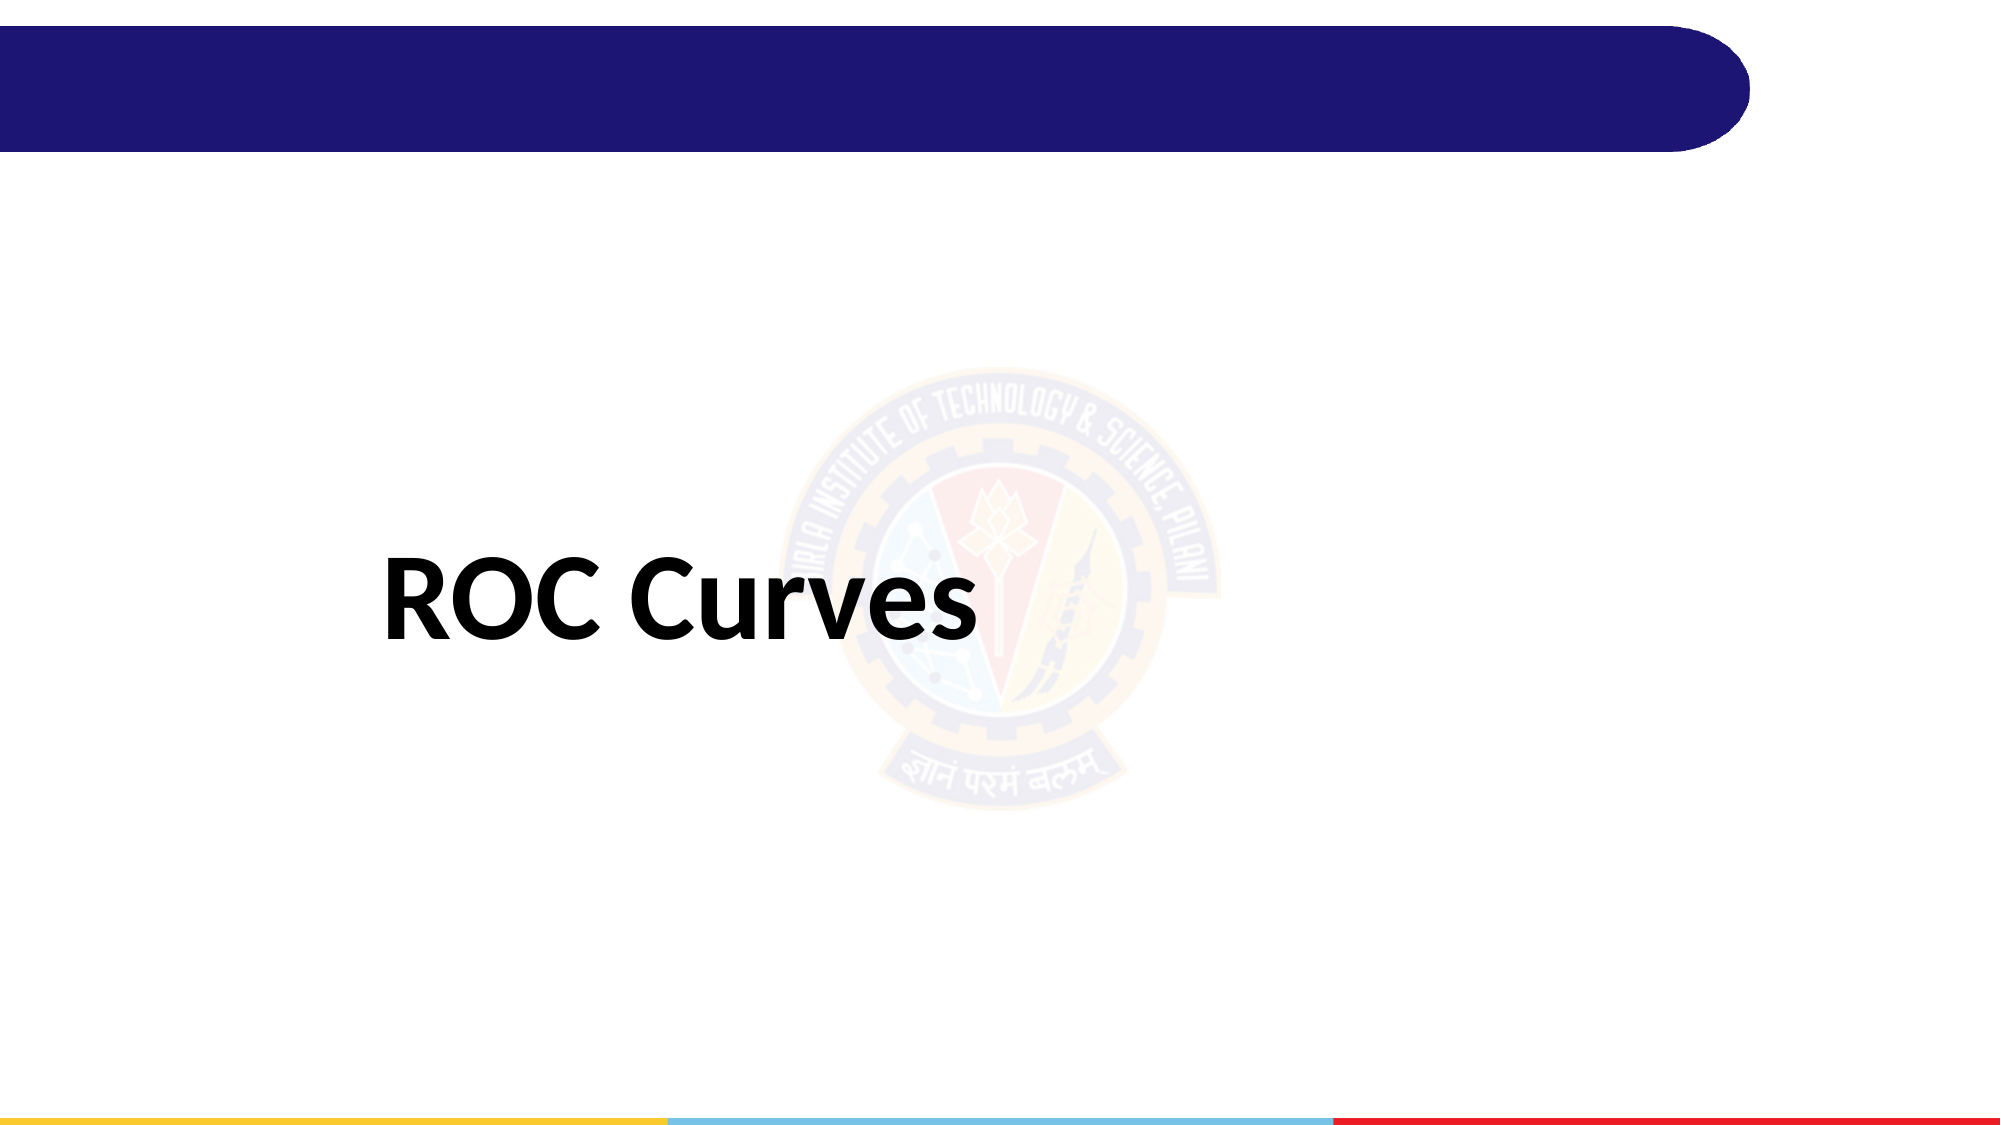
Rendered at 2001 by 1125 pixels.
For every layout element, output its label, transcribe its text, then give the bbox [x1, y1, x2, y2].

picture [0, 1118, 2000, 1125]
list ROC Curves [140, 262, 1808, 711]
picture [0, 26, 1750, 152]
